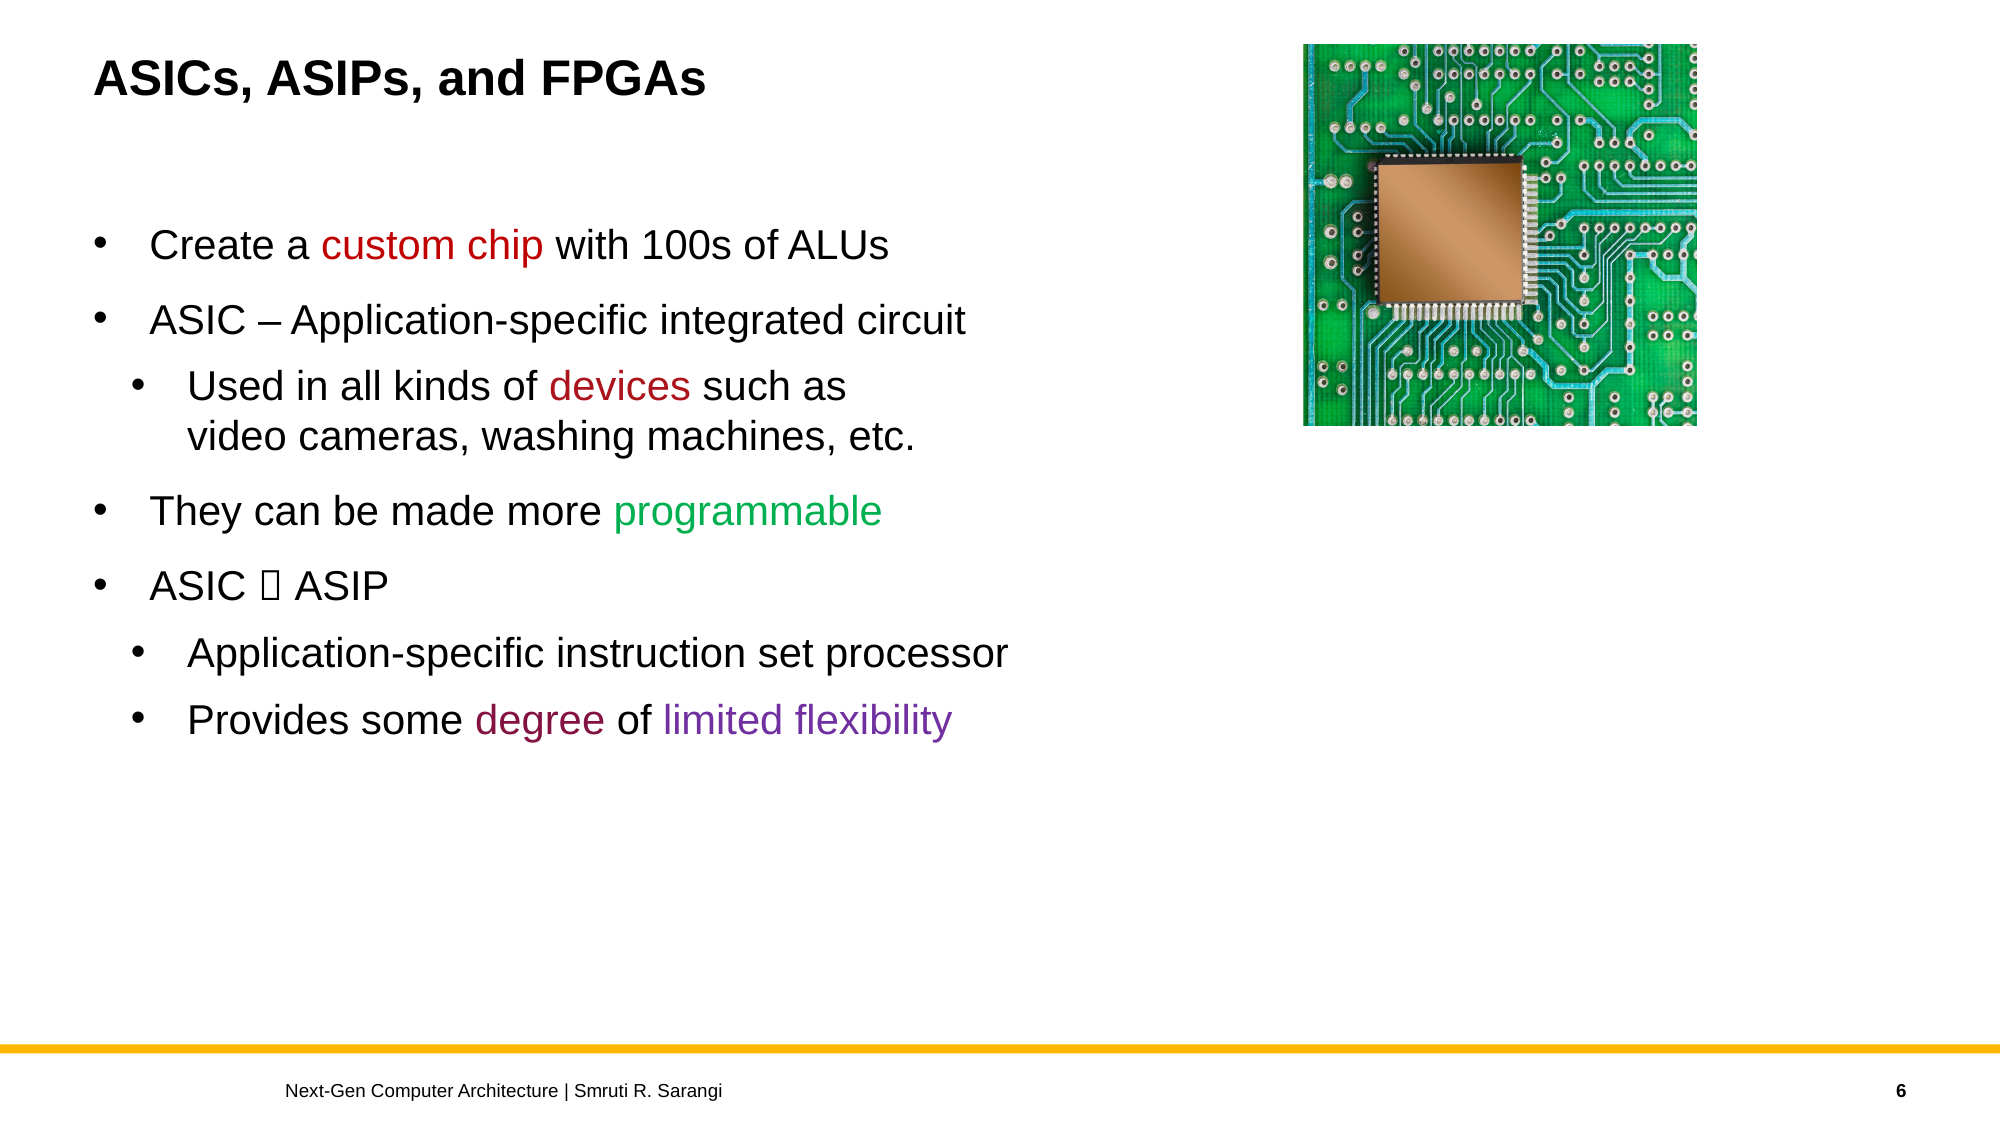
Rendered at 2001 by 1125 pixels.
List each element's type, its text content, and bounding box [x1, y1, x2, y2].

title ASICs, ASIPs, and FPGAs [78, 45, 1157, 180]
list Create a custom chip with 100s of ALUs ASIC – Application-specific integrated circuit Used in all kinds of devices such as video cameras, washing machines, etc. They can be made more programmable ASIC  ASIP Application-specific instruction set processor Provides some degree of limited flexibility [78, 210, 1604, 983]
slide_number 6 [1711, 1071, 1922, 1109]
picture [1157, 44, 1697, 426]
footer Next-Gen Computer Architecture | Smruti R. Sarangi [270, 1071, 1471, 1109]
